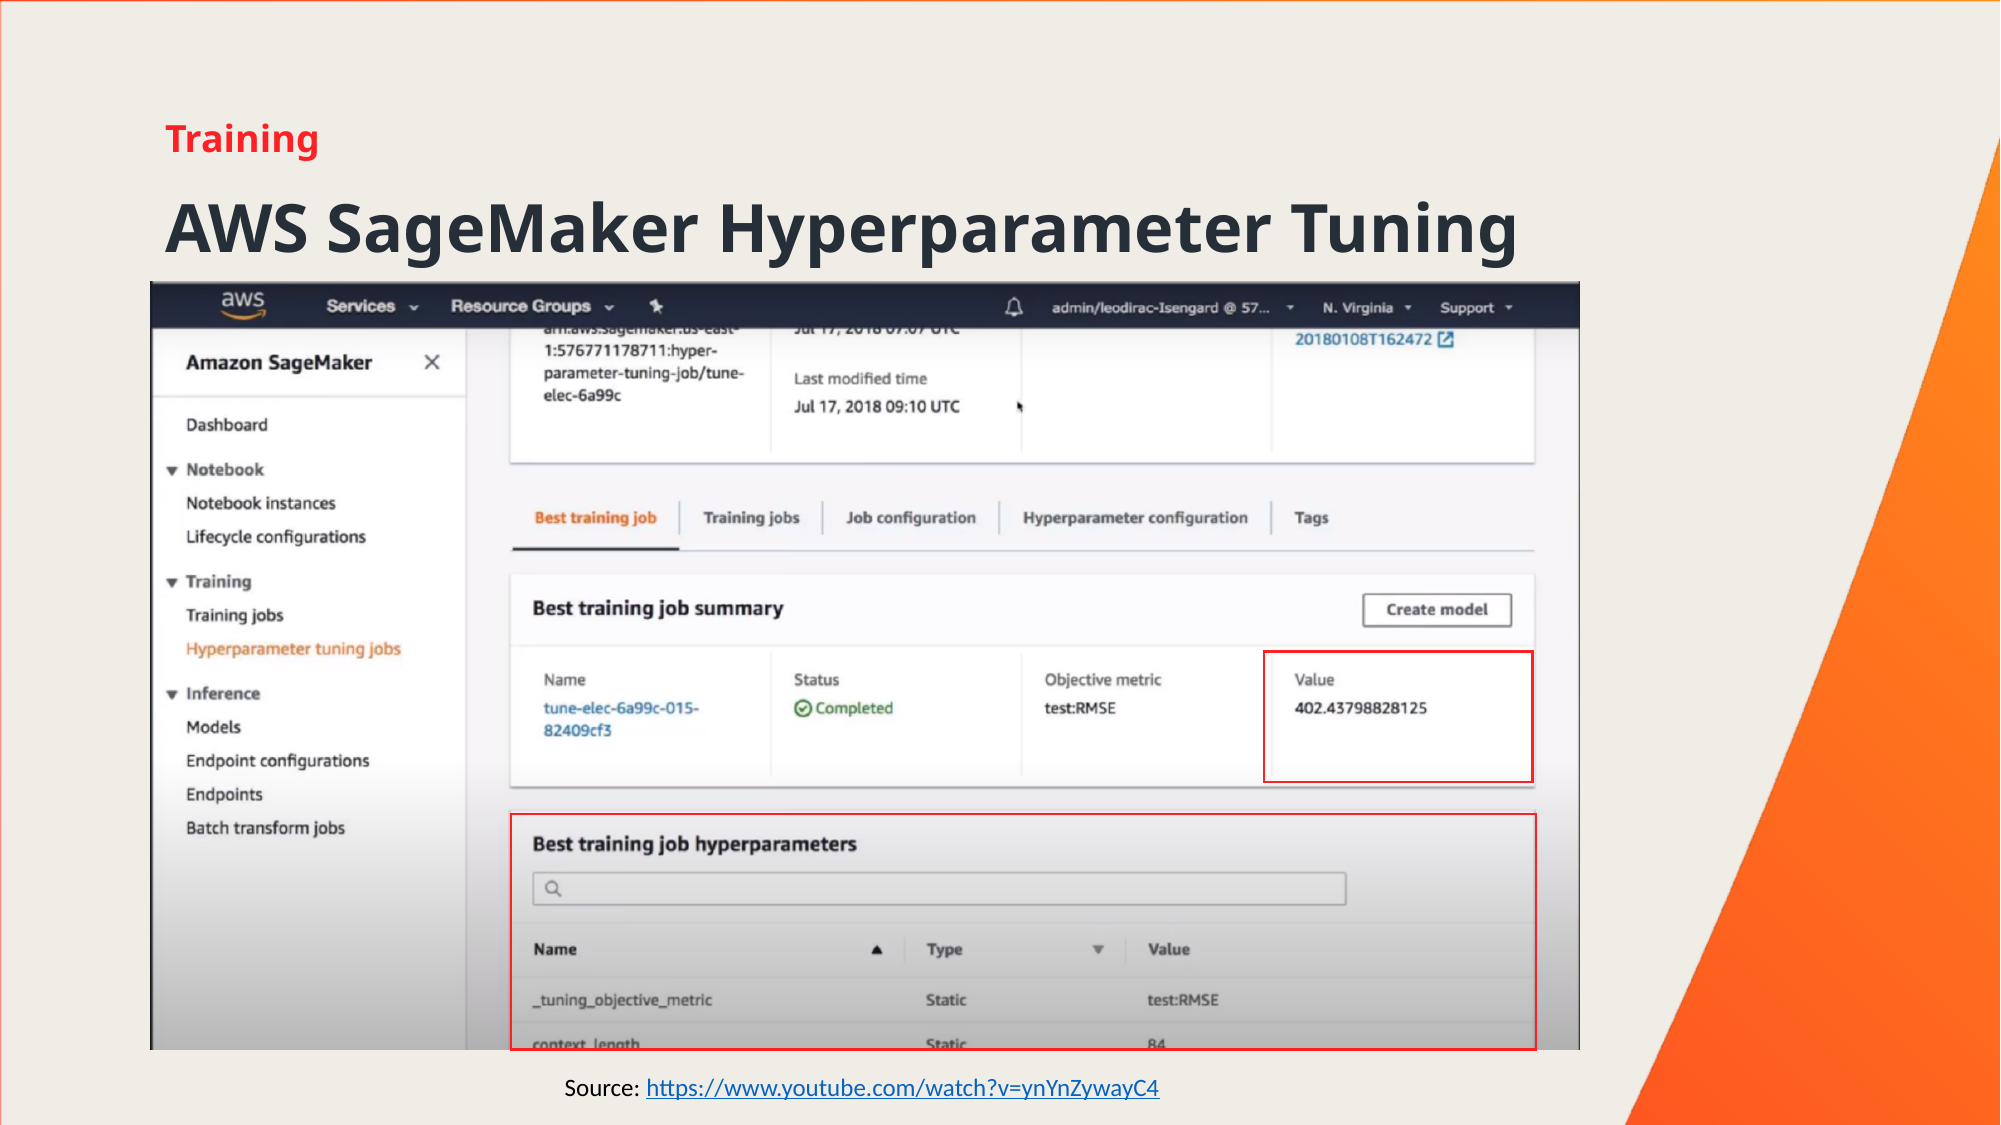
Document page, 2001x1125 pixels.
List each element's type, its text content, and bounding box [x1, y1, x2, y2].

title AWS SageMaker Hyperparameter Tuning [150, 187, 1611, 279]
picture [3, 2, 2000, 1125]
list Training [150, 112, 1611, 170]
text_box Source: https://www.youtube.com/watch?v=ynYnZywayC4 [549, 1063, 1399, 1109]
